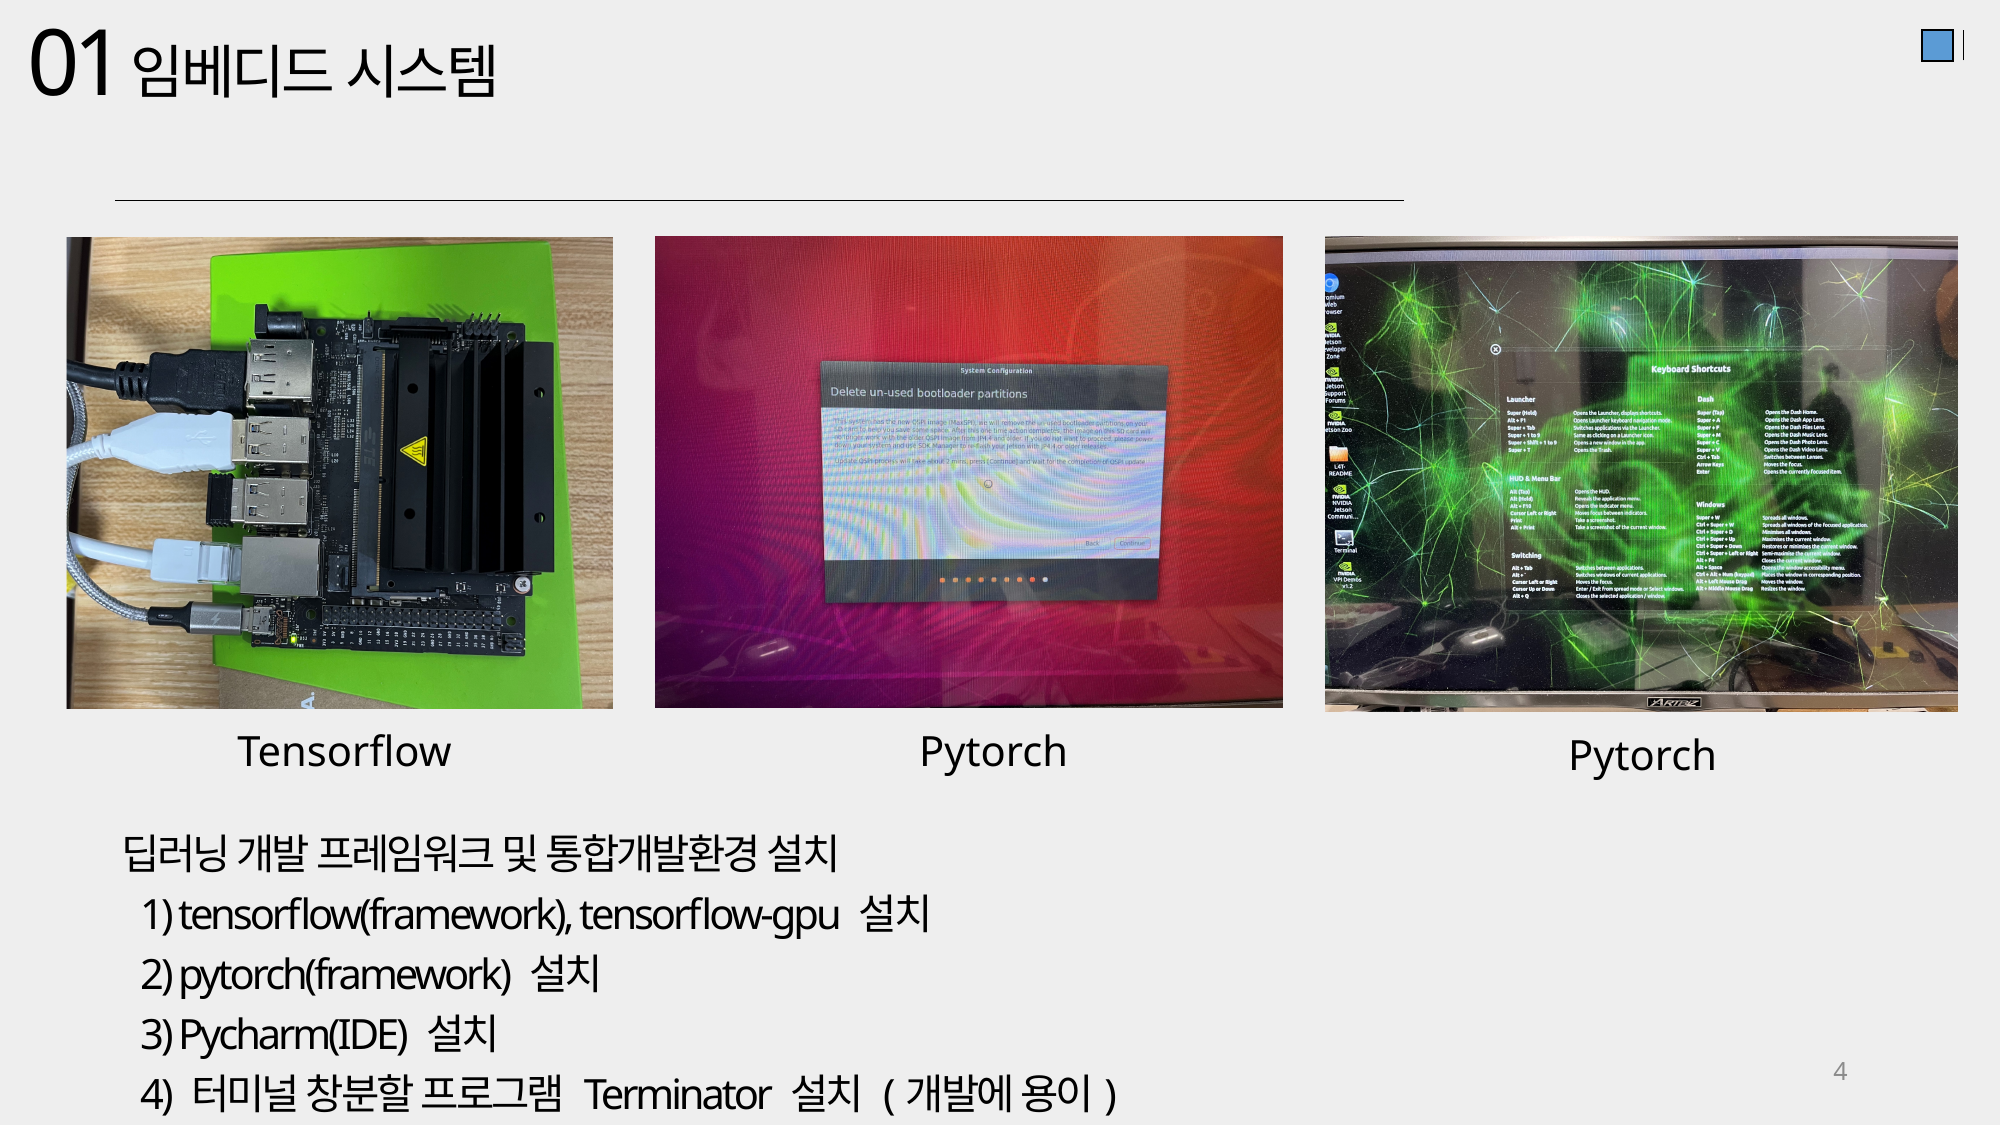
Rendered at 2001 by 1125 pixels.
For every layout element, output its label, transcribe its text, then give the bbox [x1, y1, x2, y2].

picture [1325, 236, 1958, 712]
slide_number 4 [1807, 1042, 1863, 1103]
picture [655, 236, 1283, 708]
text_box Pytorch [770, 708, 1206, 783]
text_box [1921, 30, 1964, 62]
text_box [12, 0, 687, 139]
text_box 딥러닝 개발 프레임워크 및 통합개발환경 설치 1) tensorflow(framework), tensorflow-gpu 설치 2) pytorch(framework) 설치 3) Pycharm(IDE) 설치 4) 터미널 창분할 프로그램 Terminator 설치 (개발에 용이) [96, 810, 1807, 1125]
picture [67, 199, 613, 747]
text_box Tensorflow [121, 747, 557, 783]
text_box Pytorch [1419, 712, 1855, 787]
